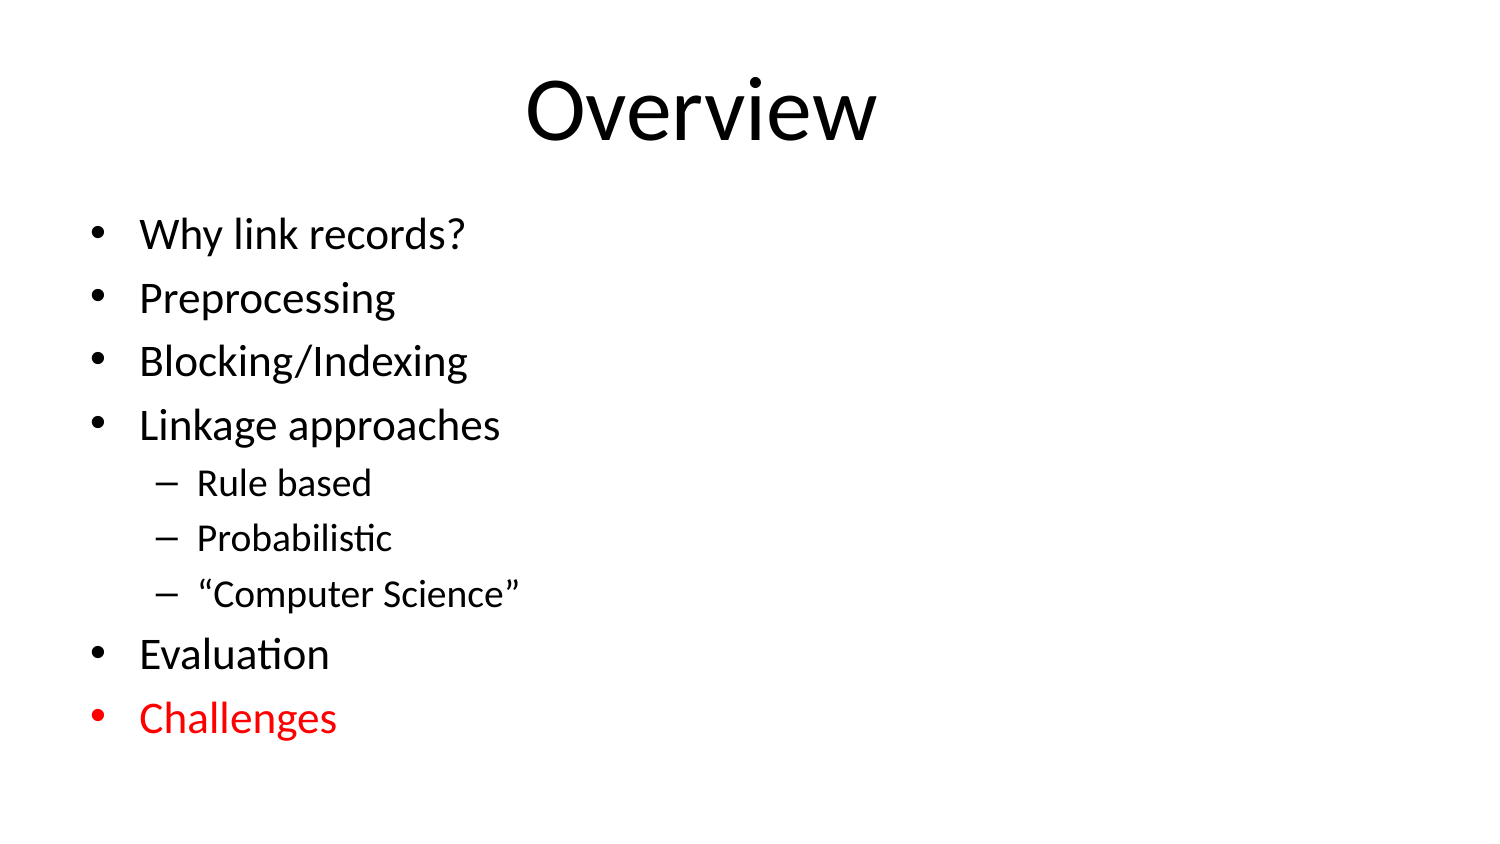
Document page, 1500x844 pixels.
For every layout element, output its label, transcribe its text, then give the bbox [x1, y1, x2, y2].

list Why link records? Preprocessing Blocking/Indexing Linkage approaches Rule based Probabilistic “Computer Science” Evaluation Challenges [75, 196, 1425, 754]
title Overview [75, 33, 1425, 175]
